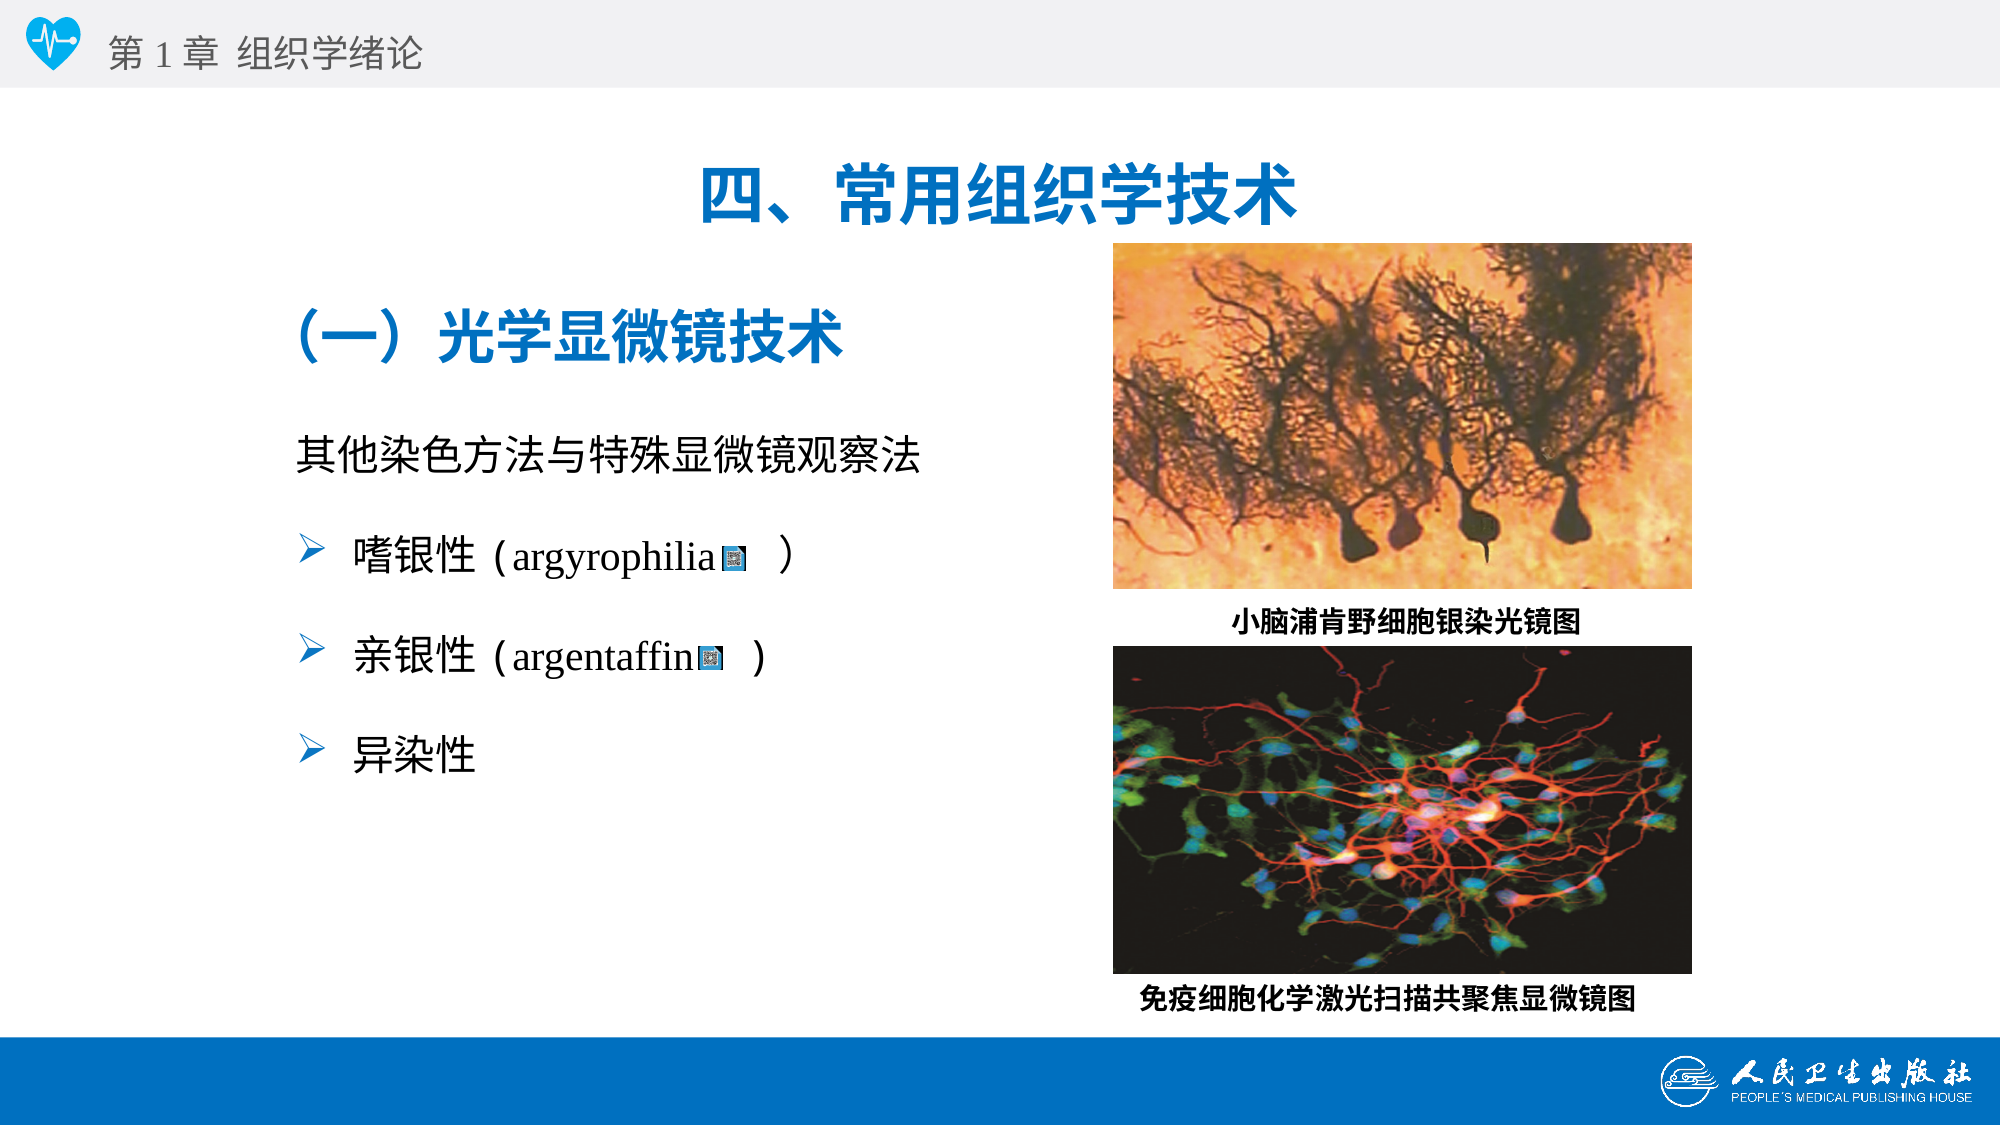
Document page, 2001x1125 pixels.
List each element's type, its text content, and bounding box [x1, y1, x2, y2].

text_box 四、常用组织学技术 [146, 105, 1852, 241]
text_box （一）光学显微镜技术 [247, 257, 1044, 378]
picture [0, 88, 2001, 1125]
text_box 第1章 组织学绪论 [93, 0, 489, 83]
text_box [280, 421, 1126, 790]
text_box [1090, 243, 2000, 1023]
